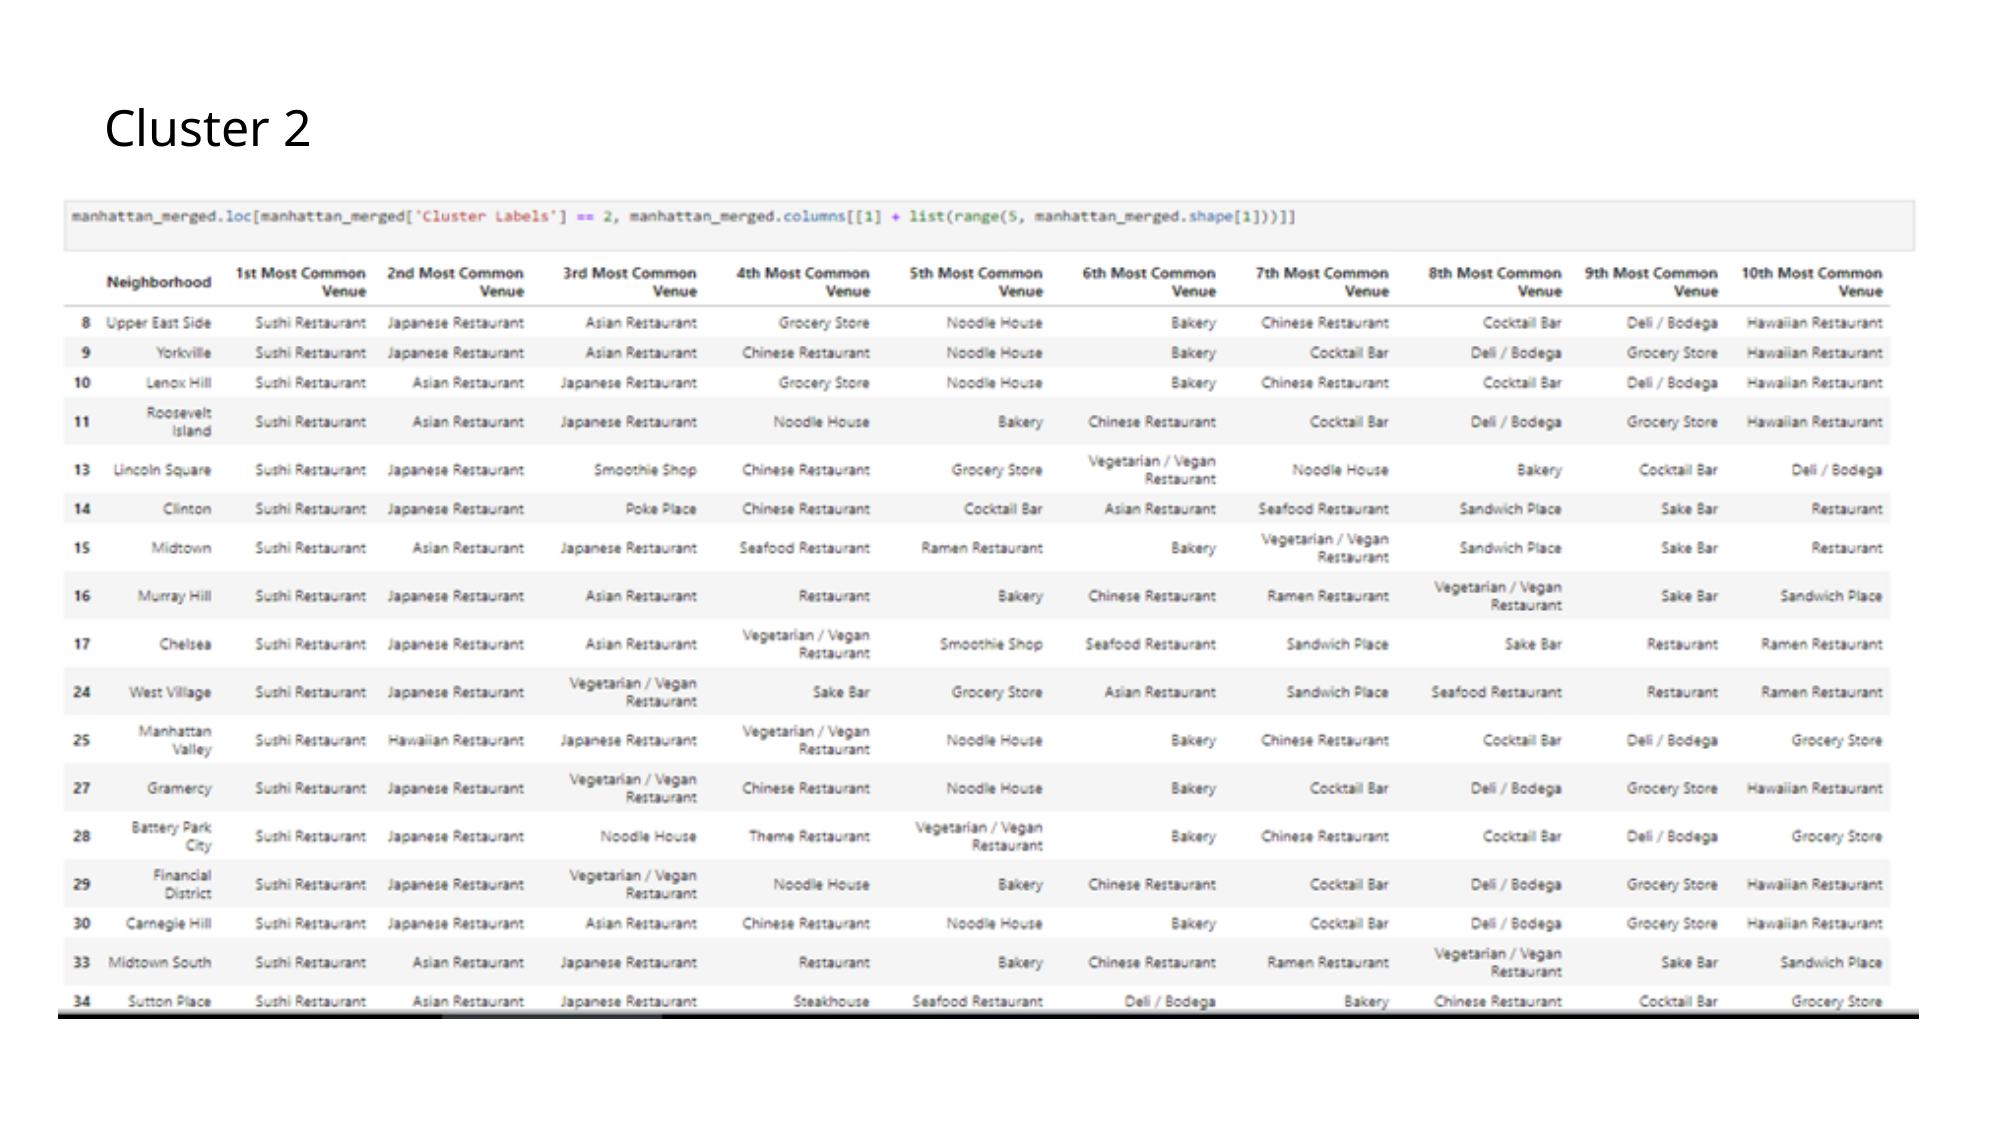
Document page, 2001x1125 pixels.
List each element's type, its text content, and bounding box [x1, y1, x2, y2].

picture [58, 193, 1919, 1019]
text_box Cluster 2 [89, 89, 1919, 165]
